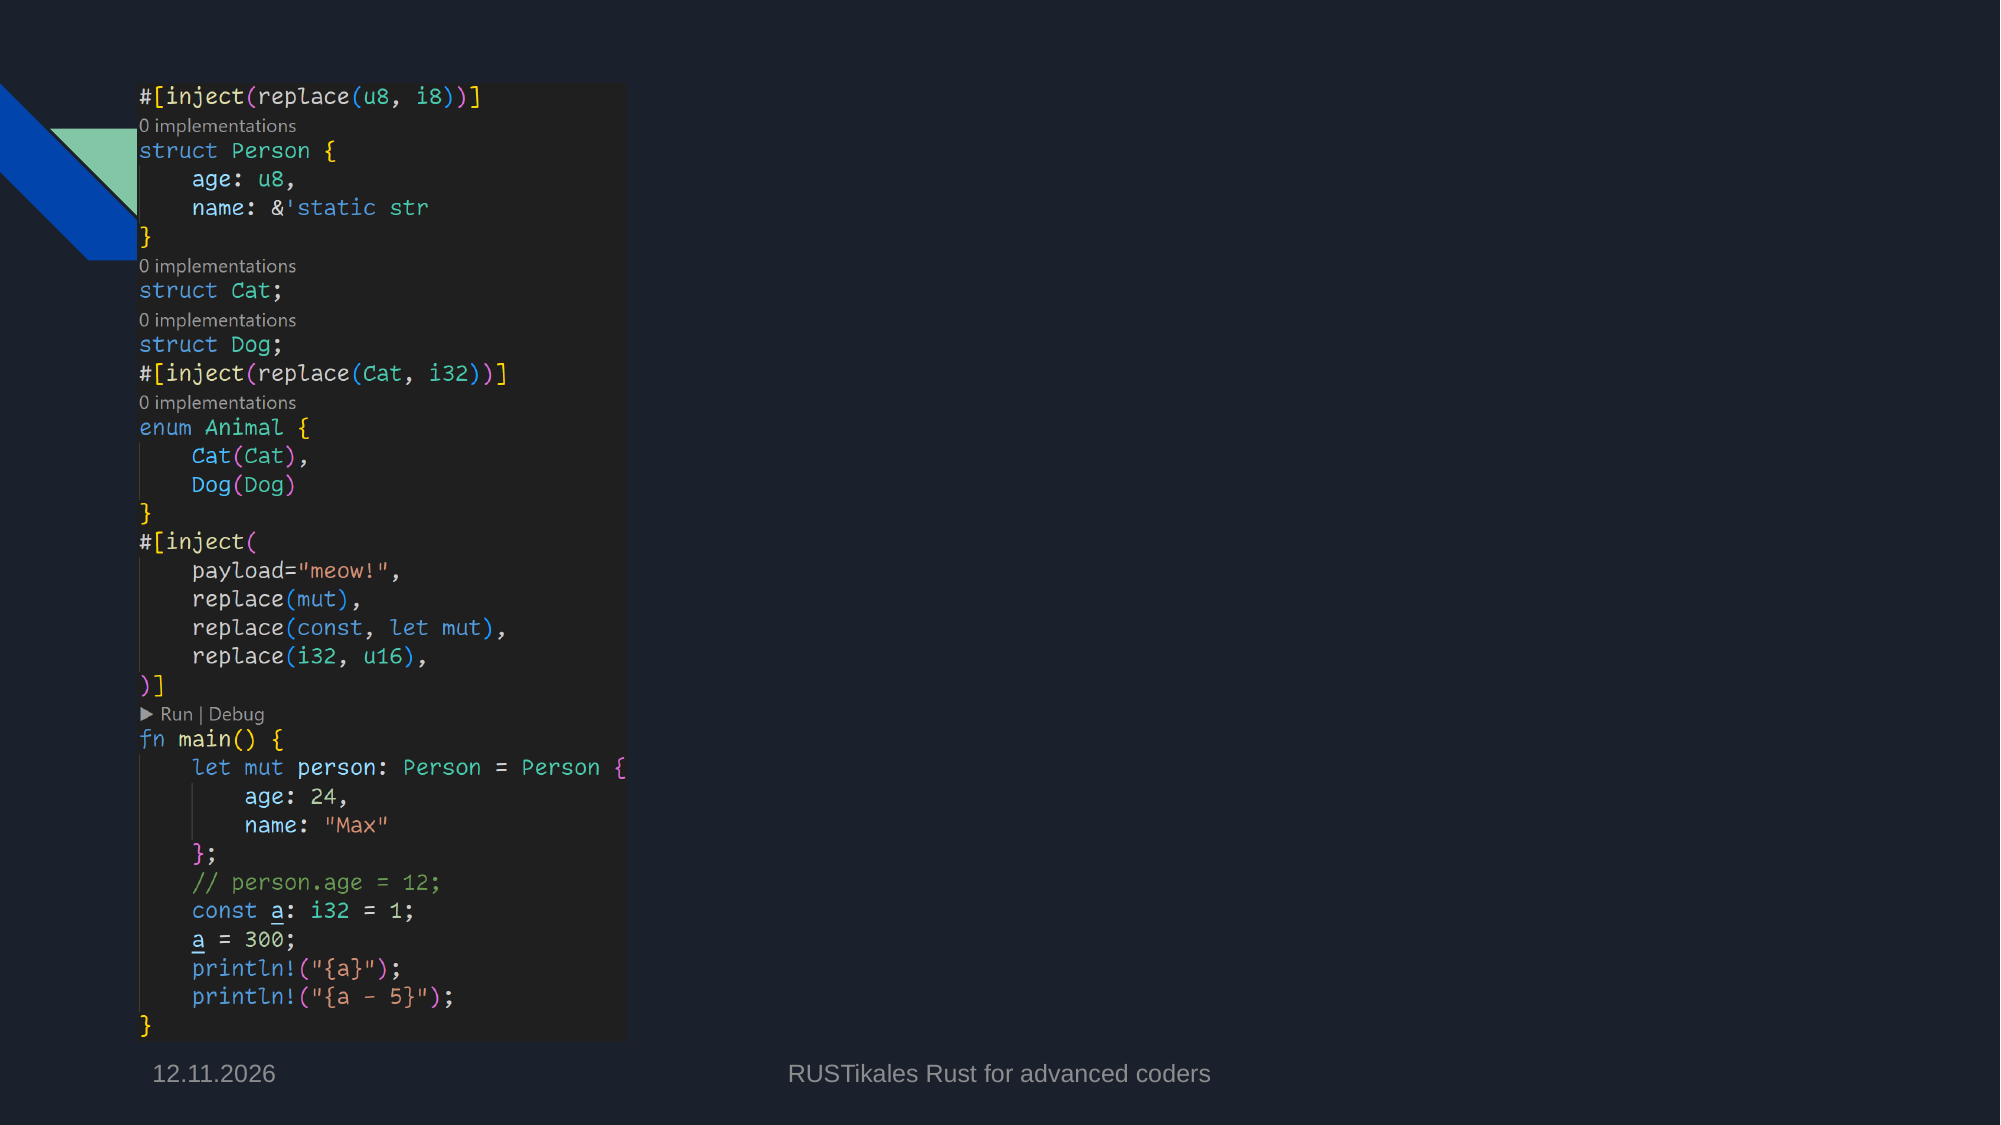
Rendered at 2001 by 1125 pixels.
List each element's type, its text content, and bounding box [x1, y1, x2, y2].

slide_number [137, 1049, 588, 1103]
footer RUSTikales Rust for advanced coders [662, 1042, 1338, 1103]
picture [137, 82, 627, 1042]
